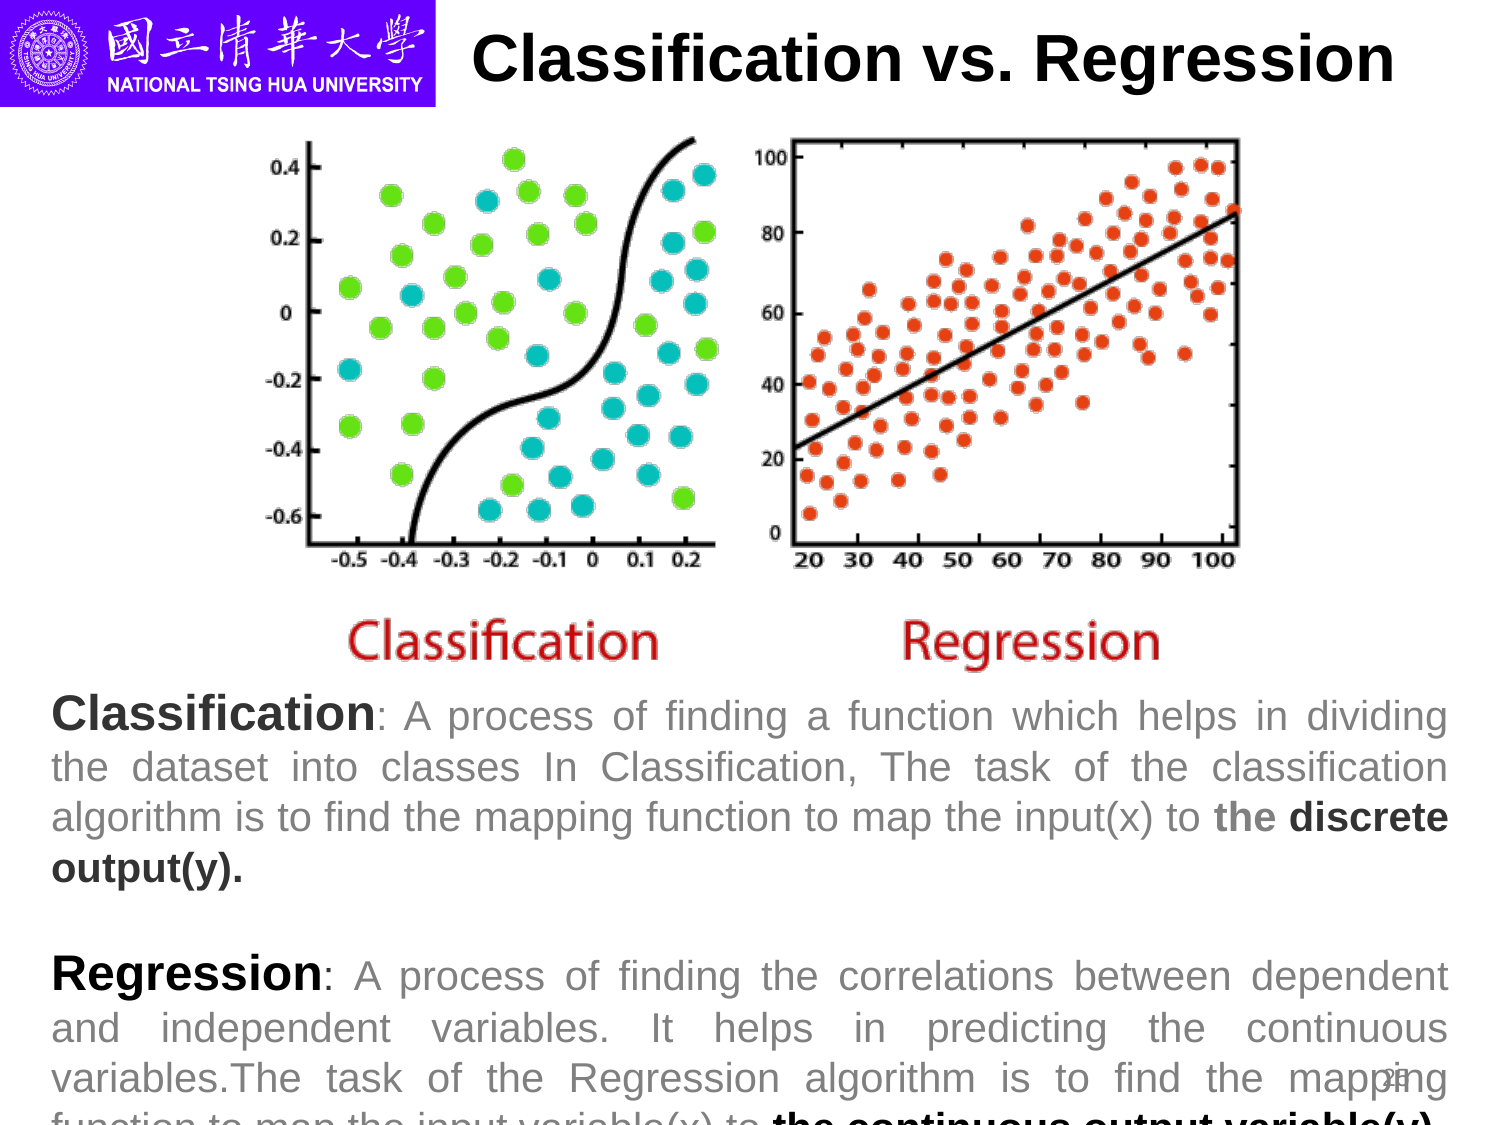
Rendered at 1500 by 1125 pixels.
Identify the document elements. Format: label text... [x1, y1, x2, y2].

title Classification vs. Regression [455, 0, 1425, 107]
picture [250, 119, 1250, 676]
text_box Classification: A process of finding a function which helps in dividing the dataset into classes In Classification, The task of the classification algorithm is to find the mapping function to map the input(x) to the discrete output(y). Regression: A process of finding the correlations between dependent and independent variables. It helps in predicting the continuous variables.The task of the Regression algorithm is to find the mapping function to map the input variable(x) to the continuous output variable(y). [36, 672, 1464, 1125]
picture [0, 0, 436, 107]
